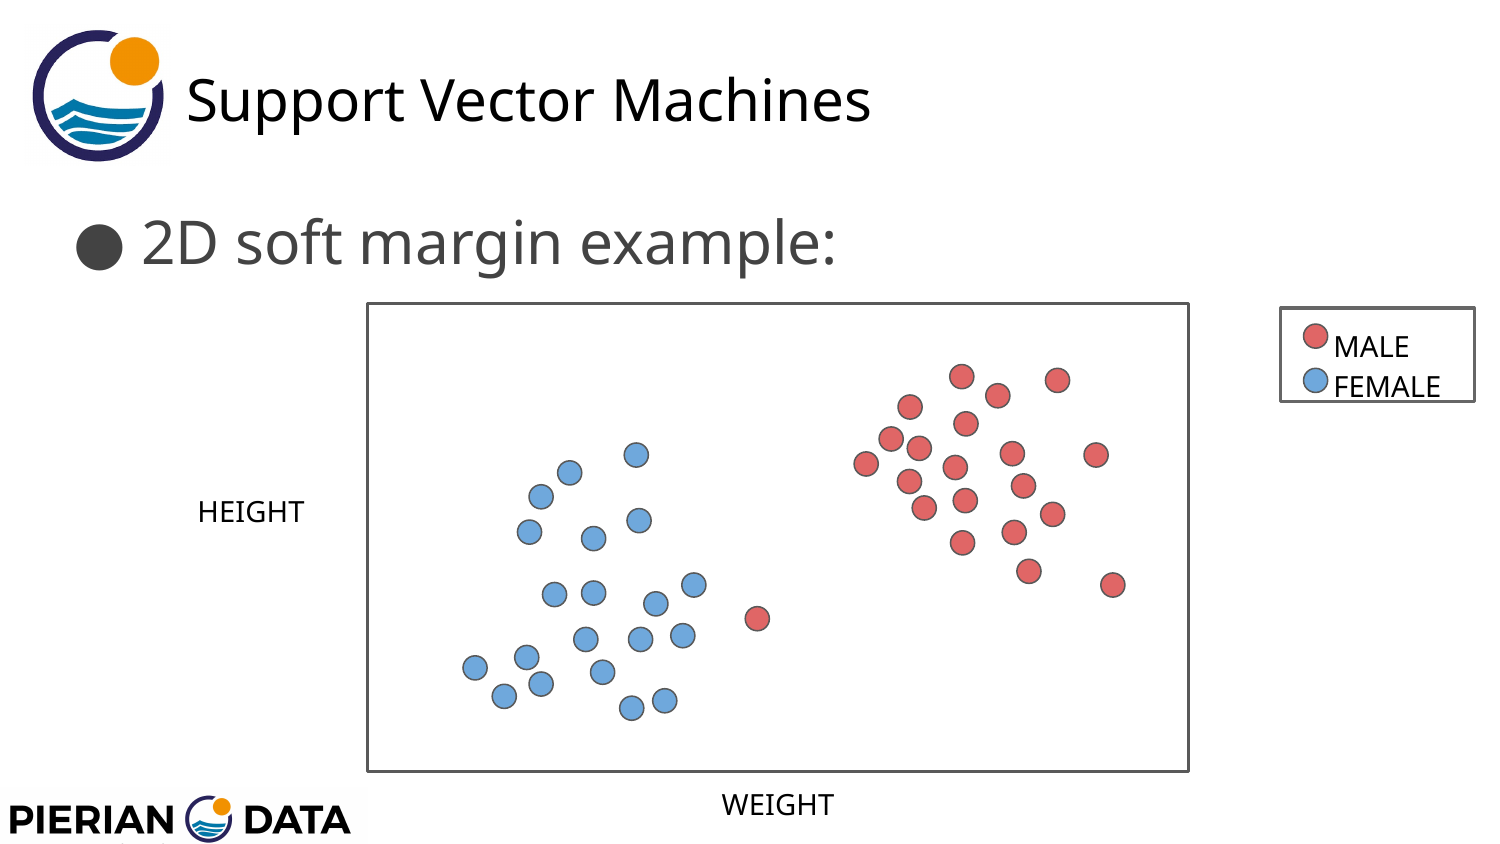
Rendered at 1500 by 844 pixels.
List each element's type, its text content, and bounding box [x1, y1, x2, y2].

text_box [1002, 520, 1027, 545]
text_box MALE FEMALE [1280, 353, 1475, 402]
text_box [1011, 473, 1036, 499]
text_box [581, 580, 606, 606]
text_box [529, 484, 554, 509]
text_box [581, 526, 606, 551]
title Support Vector Machines [176, 48, 1449, 143]
text_box [985, 383, 1010, 408]
text_box [879, 426, 904, 452]
text_box [953, 488, 978, 513]
text_box [897, 469, 922, 494]
text_box [950, 530, 975, 555]
text_box [907, 436, 932, 461]
text_box [1000, 441, 1025, 466]
picture [24, 24, 172, 167]
text_box [1045, 368, 1070, 393]
text_box [624, 442, 649, 468]
text_box [1303, 368, 1328, 393]
text_box [953, 411, 979, 436]
text_box [670, 623, 695, 648]
text_box [1084, 442, 1109, 468]
text_box [854, 451, 879, 477]
text_box [542, 582, 567, 607]
text_box [652, 688, 677, 713]
text_box [462, 655, 488, 680]
text_box [573, 627, 598, 652]
text_box [949, 364, 974, 389]
text_box [898, 394, 923, 420]
text_box [943, 455, 968, 480]
text_box [1040, 502, 1065, 527]
text_box [367, 353, 1189, 772]
text_box [643, 591, 668, 616]
text_box [1016, 559, 1042, 584]
text_box [626, 508, 652, 533]
text_box [514, 645, 539, 670]
text_box [517, 520, 542, 545]
text_box [628, 627, 653, 652]
text_box [492, 684, 517, 709]
text_box [681, 572, 706, 598]
text_box [619, 696, 644, 721]
text_box [1100, 572, 1125, 598]
text_box [557, 460, 582, 485]
text_box [912, 495, 937, 521]
picture [0, 787, 368, 844]
text_box [745, 606, 770, 631]
list 2D soft margin example: [51, 189, 1476, 353]
text_box [529, 671, 554, 697]
text_box WEIGHT [668, 771, 888, 810]
text_box [590, 660, 615, 685]
text_box HEIGHT [141, 477, 361, 516]
